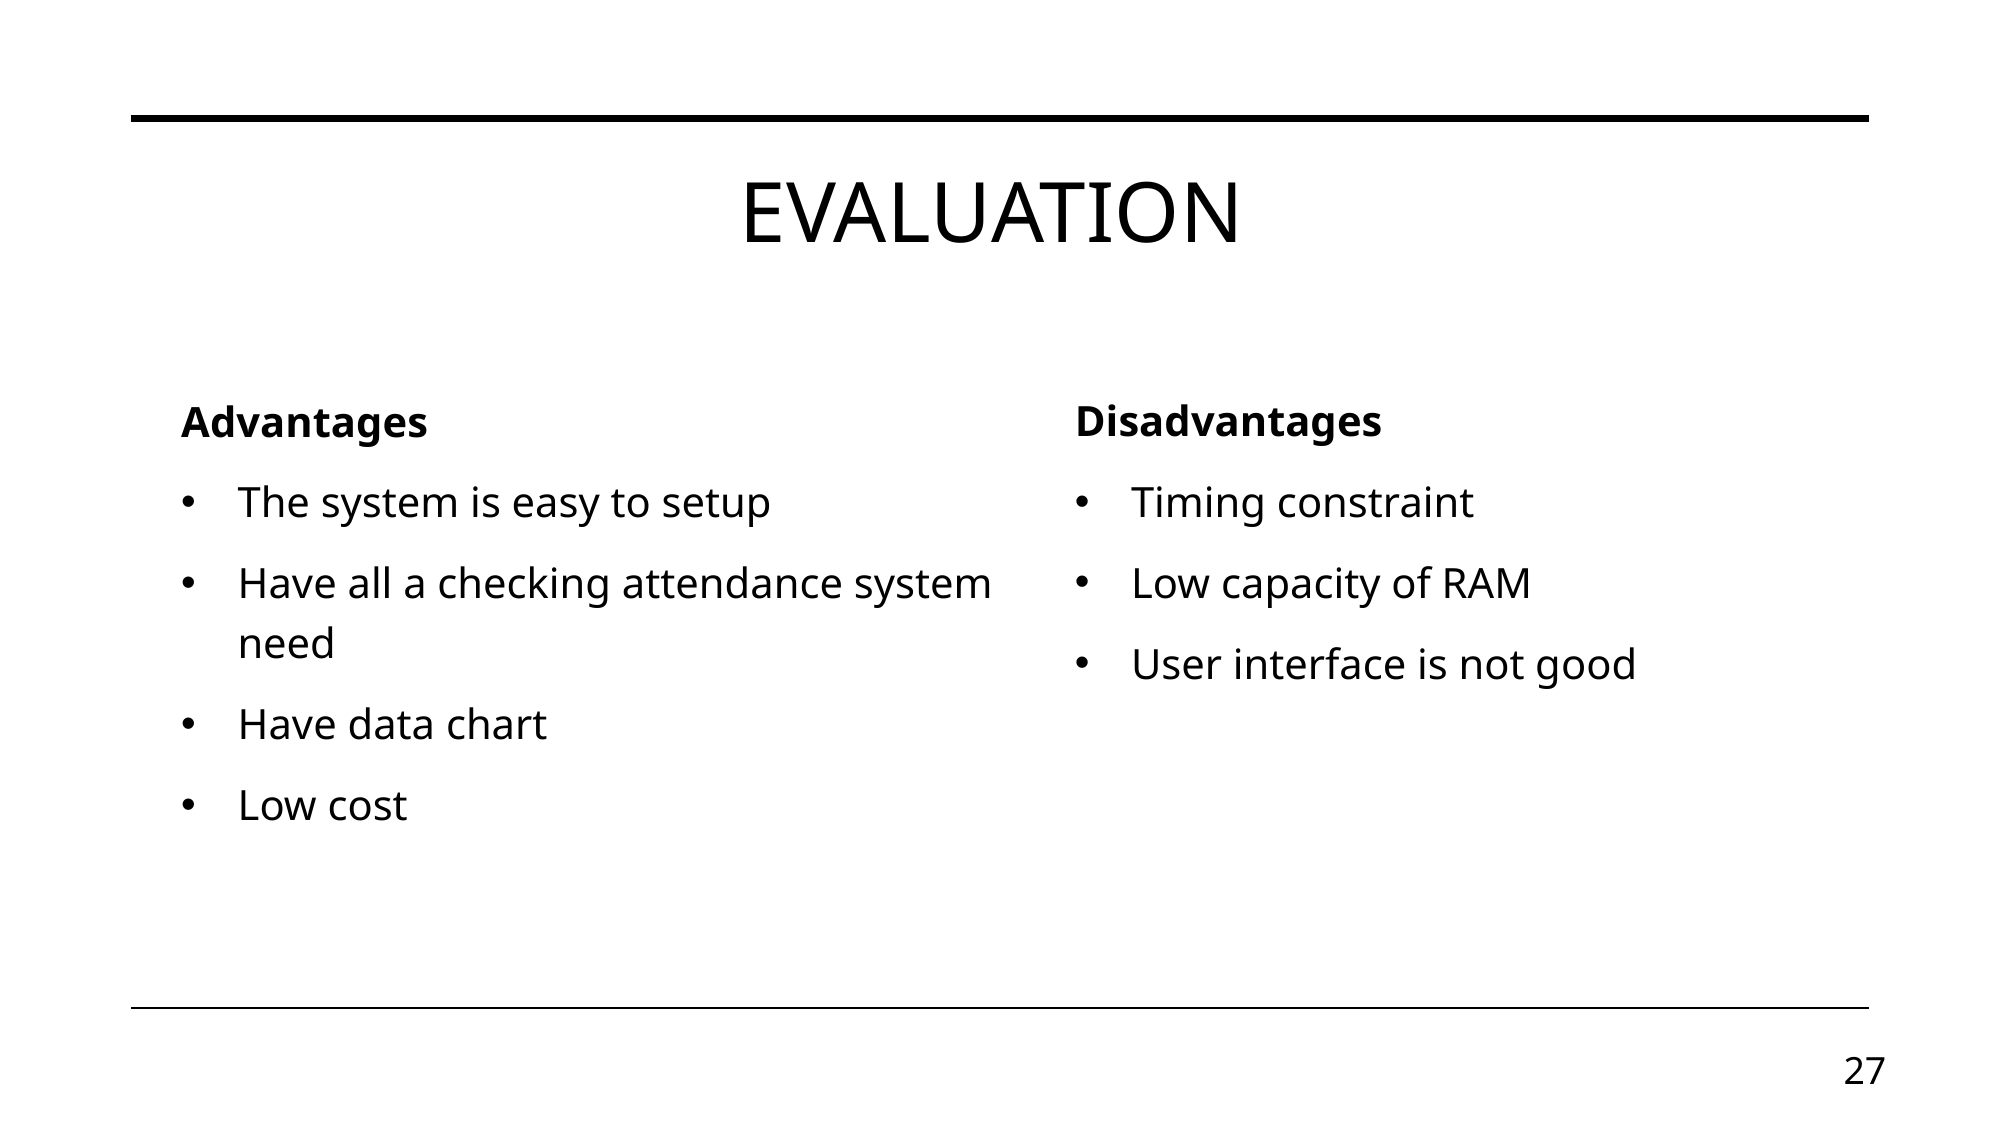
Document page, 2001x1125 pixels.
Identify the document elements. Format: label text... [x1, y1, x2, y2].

text_box Advantages The system is easy to setup Have all a checking attendance system need Have data chart Low cost [166, 377, 1062, 973]
text_box Disadvantages Timing constraint Low capacity of RAM User interface is not good [1059, 377, 1955, 972]
slide_number 27 [1791, 1042, 1902, 1103]
title Evaluation [114, 151, 1869, 377]
